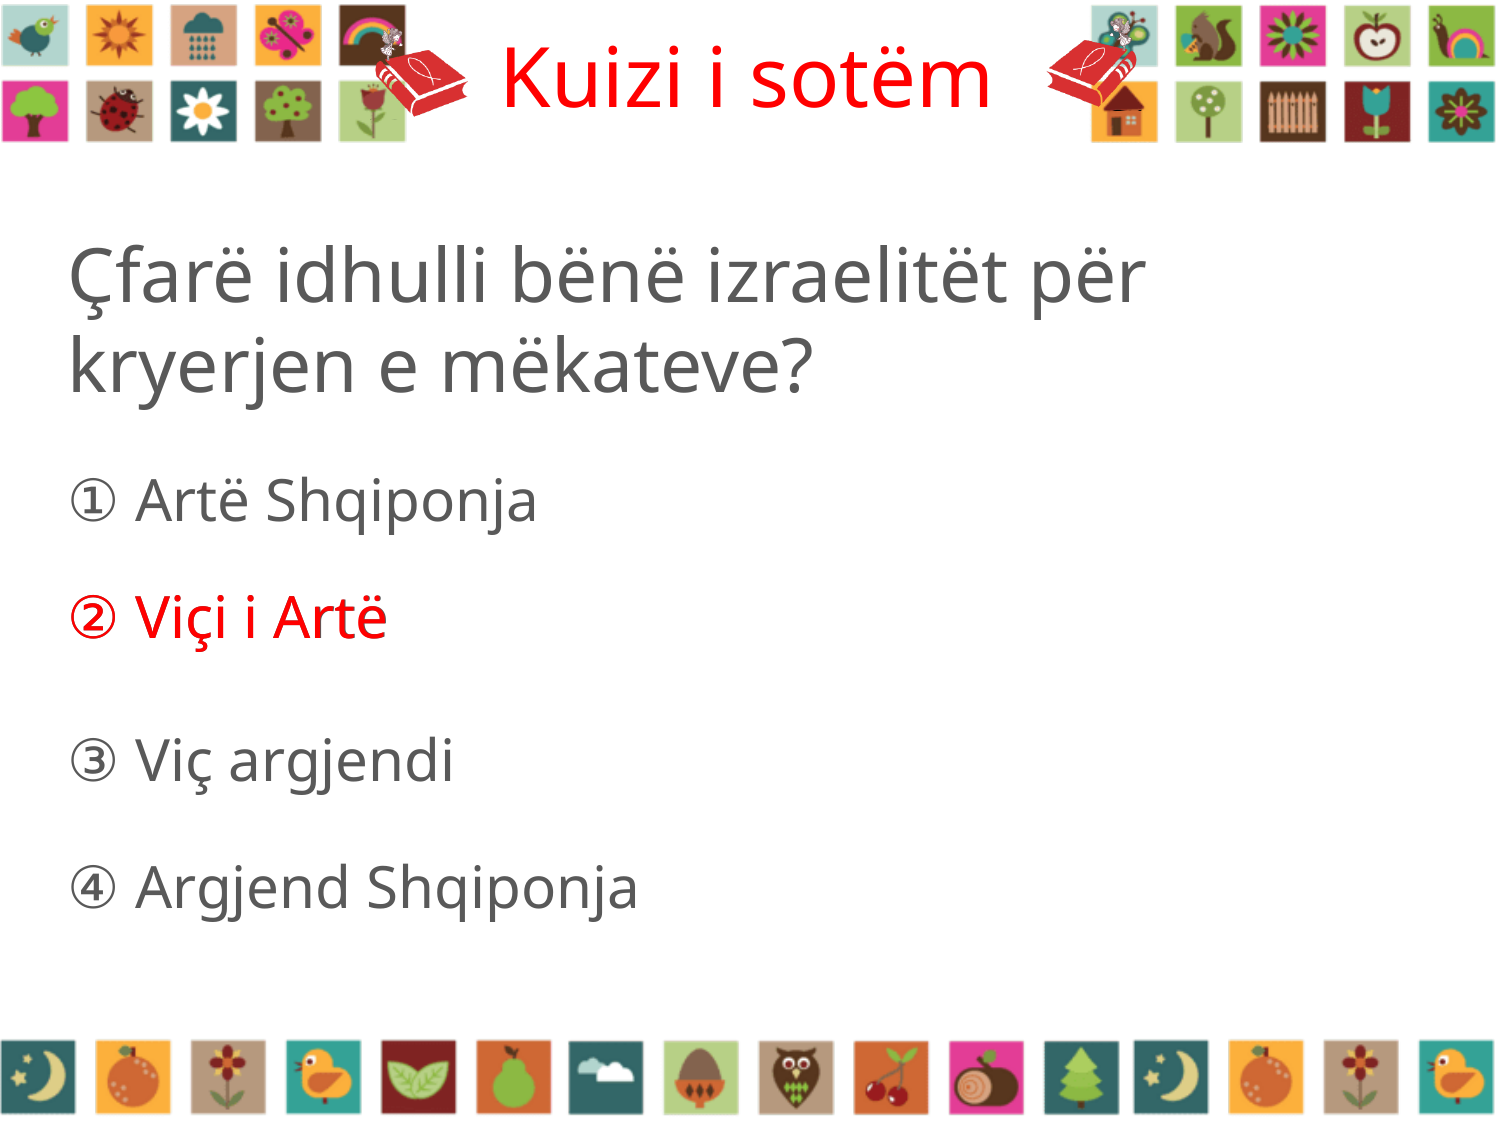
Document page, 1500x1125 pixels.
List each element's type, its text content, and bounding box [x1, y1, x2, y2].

text_box ③ Viç argjendi [53, 716, 1483, 801]
picture [1015, 3, 1500, 150]
text_box ① Artë Shqiponja [53, 456, 1436, 541]
text_box Çfarë idhulli bënë izraelitët për kryerjen e mëkateve? [53, 219, 1436, 415]
text_box Kuizi i sotëm [425, 16, 1078, 131]
picture [0, 3, 501, 150]
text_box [0, 1028, 1500, 1118]
text_box ④ Argjend Shqiponja [53, 842, 1483, 928]
text_box ② Viçi i Artë [52, 573, 1483, 658]
